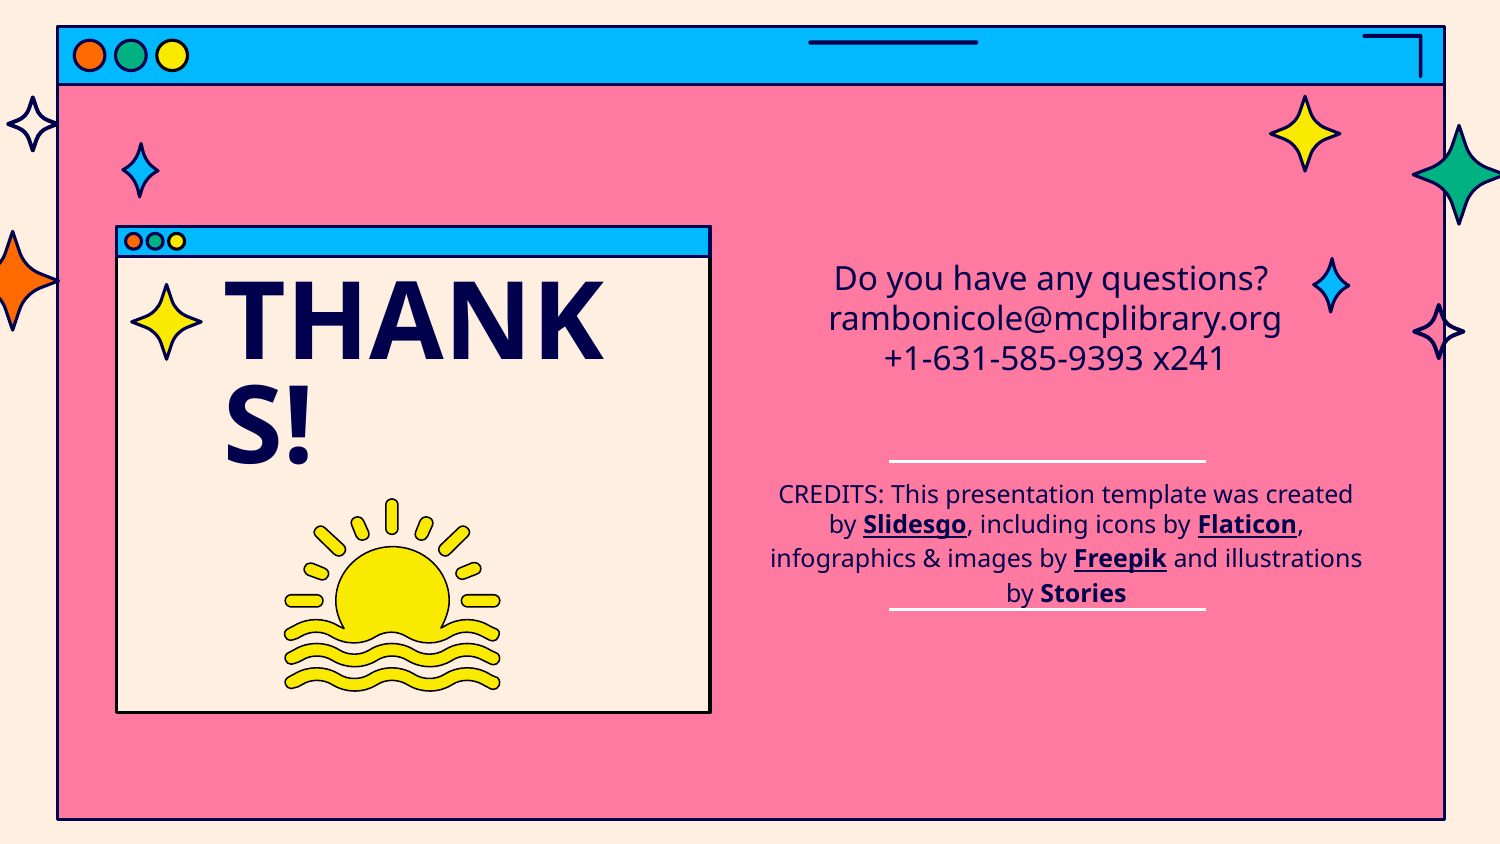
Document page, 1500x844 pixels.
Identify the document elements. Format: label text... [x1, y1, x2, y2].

text_box [1270, 96, 1340, 172]
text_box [283, 498, 501, 692]
text_box [6, 96, 59, 152]
subtitle Do you have any questions? rambonicole@mcplibrary.org +1-631-585-9393 x241 [750, 244, 1362, 430]
text_box [1413, 125, 1500, 225]
text_box [0, 231, 59, 331]
text_box [1313, 258, 1349, 312]
title THANKS! [208, 368, 633, 499]
text_box [122, 143, 159, 197]
text_box [131, 284, 202, 360]
text_box [1413, 303, 1465, 360]
